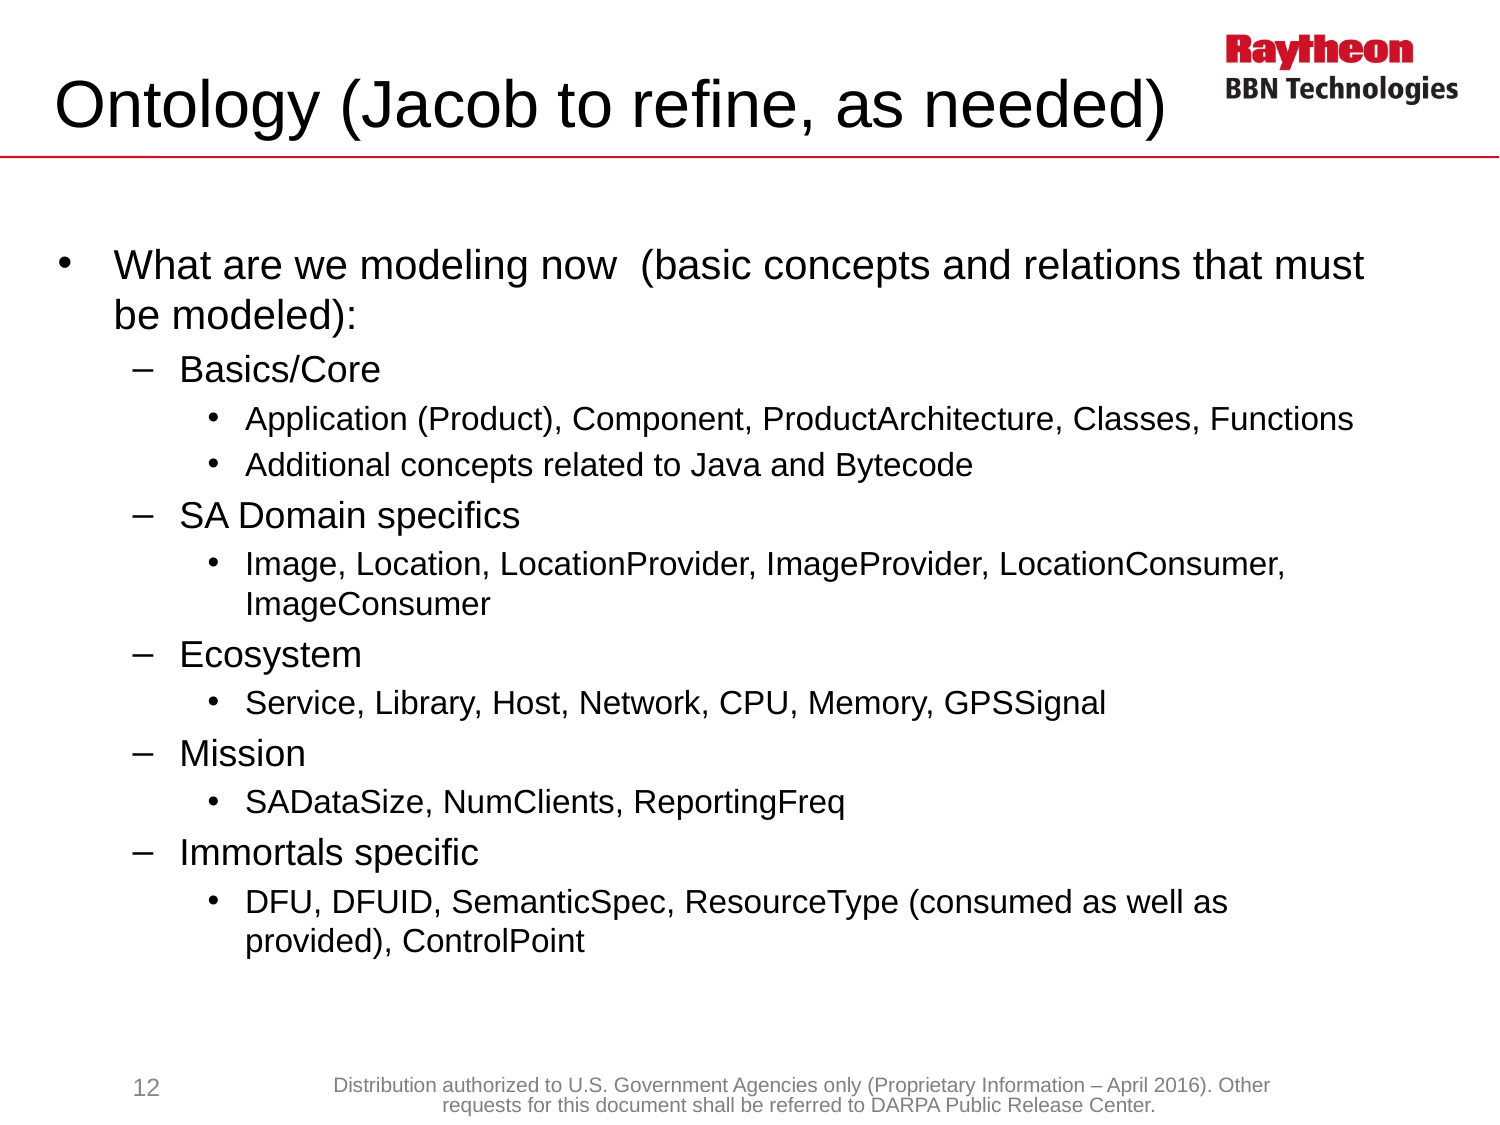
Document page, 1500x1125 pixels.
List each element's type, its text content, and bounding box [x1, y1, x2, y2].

title Ontology (Jacob to refine, as needed) [39, 44, 1390, 158]
list What are we modeling now (basic concepts and relations that must be modeled): Basics/Core Application (Product), Component, ProductArchitecture, Classes, Functions Additional concepts related to Java and Bytecode SA Domain specifics Image, Location, LocationProvider, ImageProvider, LocationConsumer, ImageConsumer Ecosystem Service, Library, Host, Network, CPU, Memory, GPSSignal Mission SADataSize, NumClients, ReportingFreq Immortals specific DFU, DFUID, SemanticSpec, ResourceType (consumed as well as provided), ControlPoint [42, 229, 1393, 972]
picture [1222, 31, 1460, 108]
slide_number 12 [42, 1056, 251, 1116]
